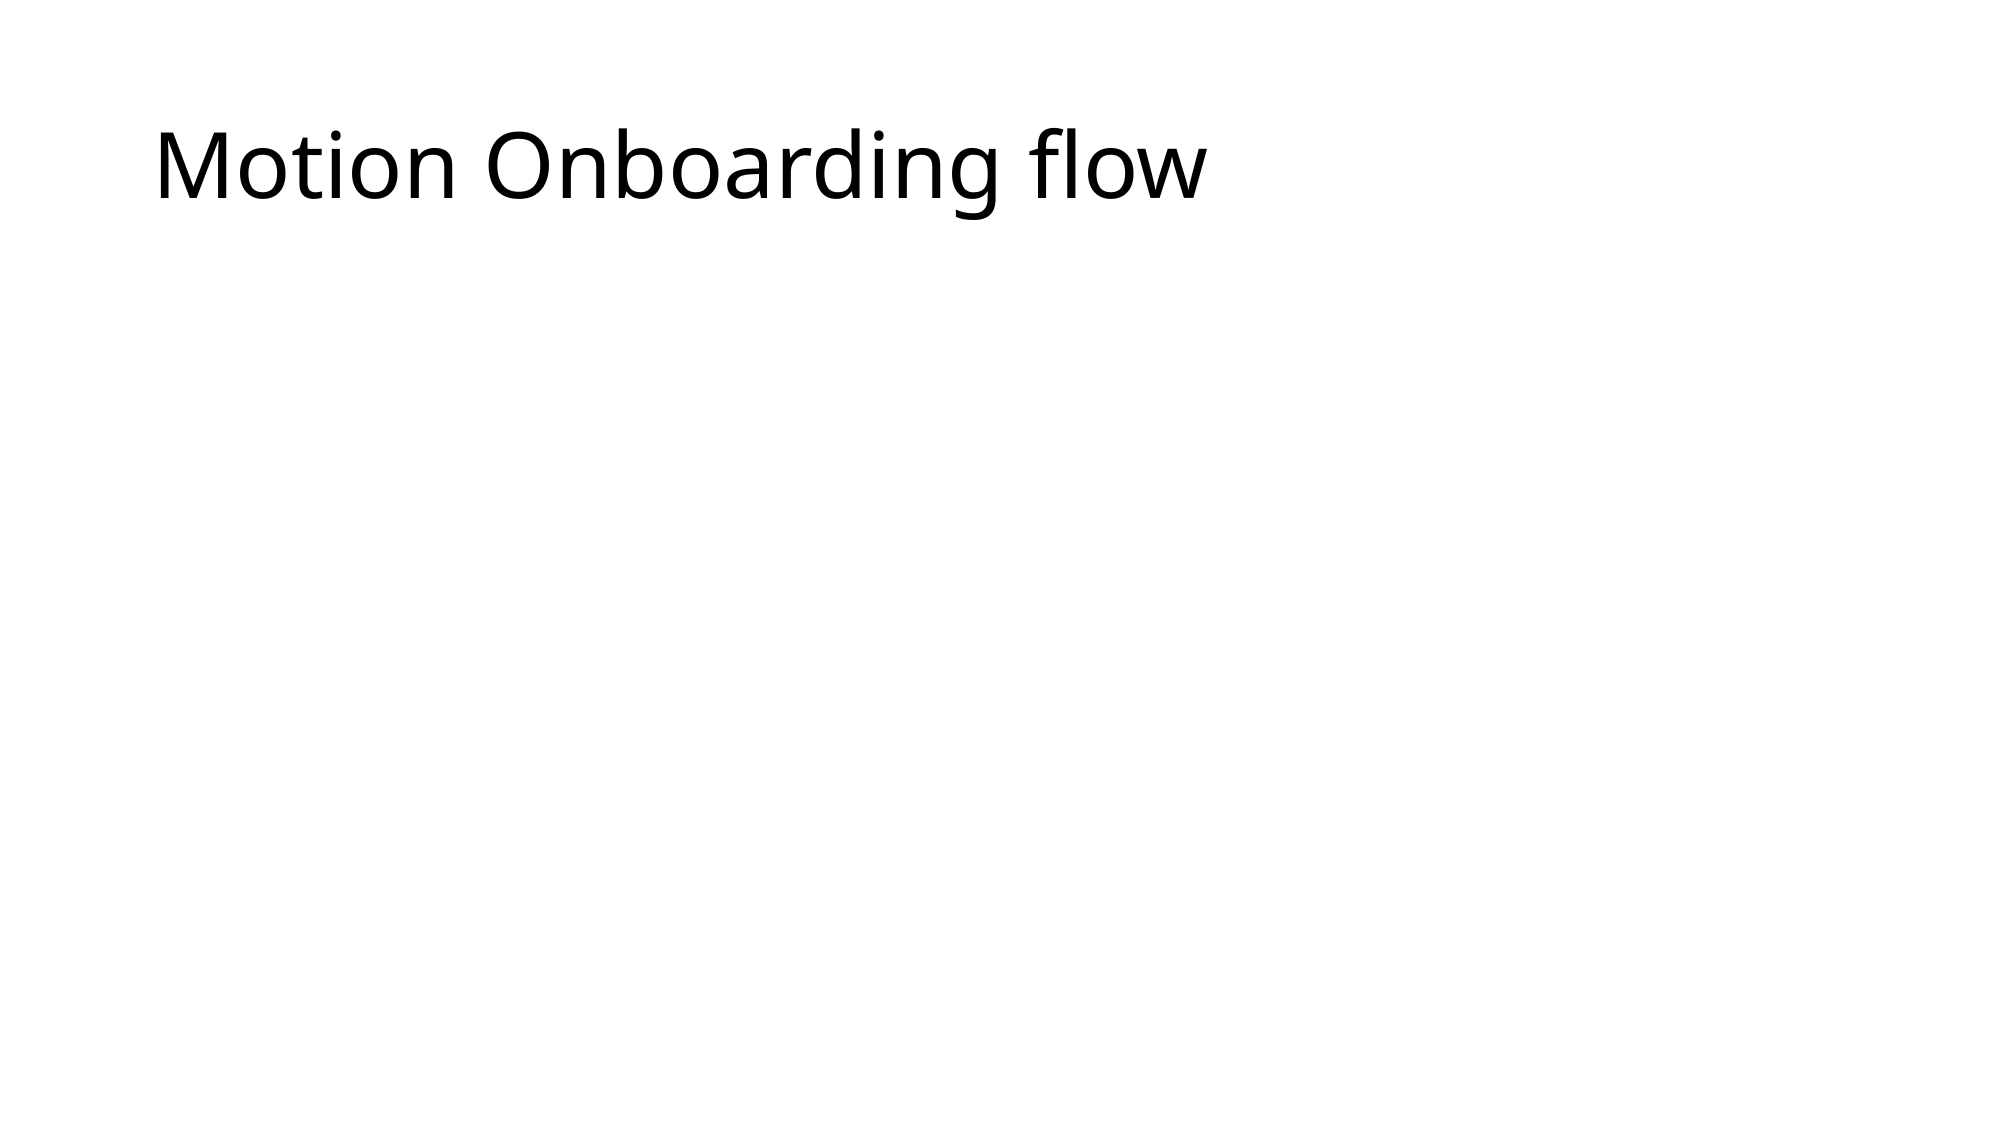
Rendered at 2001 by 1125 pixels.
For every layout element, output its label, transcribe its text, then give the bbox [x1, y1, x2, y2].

title Motion Onboarding flow [137, 59, 1863, 278]
